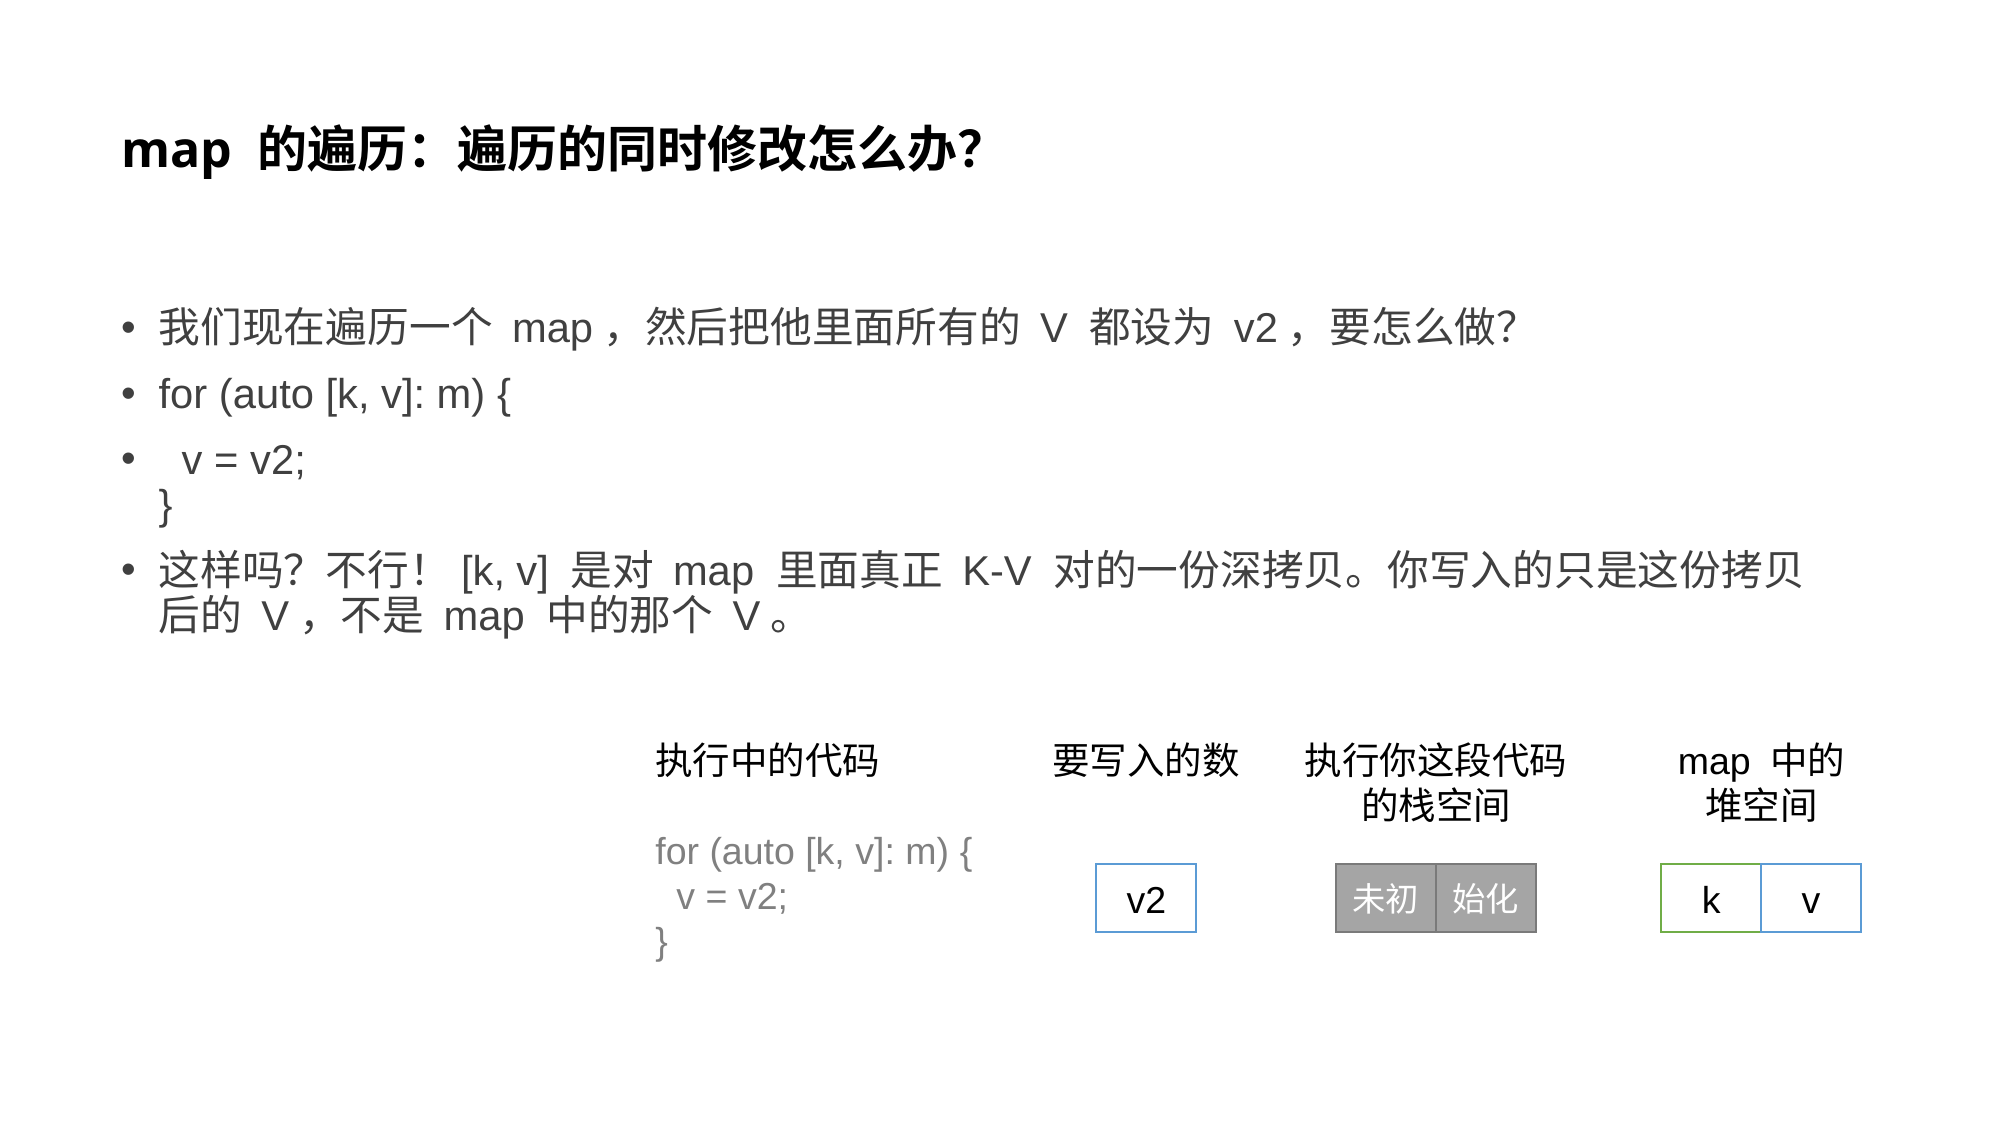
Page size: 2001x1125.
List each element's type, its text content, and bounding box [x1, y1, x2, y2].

text_box 始化 [1435, 863, 1537, 933]
text_box 执行中的代码 for (auto [k, v]: m) { v = v2; } [640, 729, 988, 970]
text_box k [1660, 863, 1760, 933]
list 我们现在遍历一个 map，然后把他里面所有的 V 都设为 v2，要怎么做？ for (auto [k, v]: m) { v = v2; } 这样吗？不行！[k, v] 是对 map 里面真正 K-V 对的一份深拷贝。你写入的只是这份拷贝后的 V，不是 map 中的那个 V。 [106, 299, 1832, 1014]
text_box v [1760, 863, 1862, 933]
text_box 要写入的数 [1037, 729, 1255, 790]
text_box v2 [1095, 863, 1197, 933]
text_box map 中的 堆空间 [1663, 729, 1860, 835]
text_box 未初 [1335, 863, 1435, 933]
text_box 执行你这段代码 的栈空间 [1289, 729, 1583, 835]
title map 的遍历：遍历的同时修改怎么办？ [106, 42, 1832, 260]
